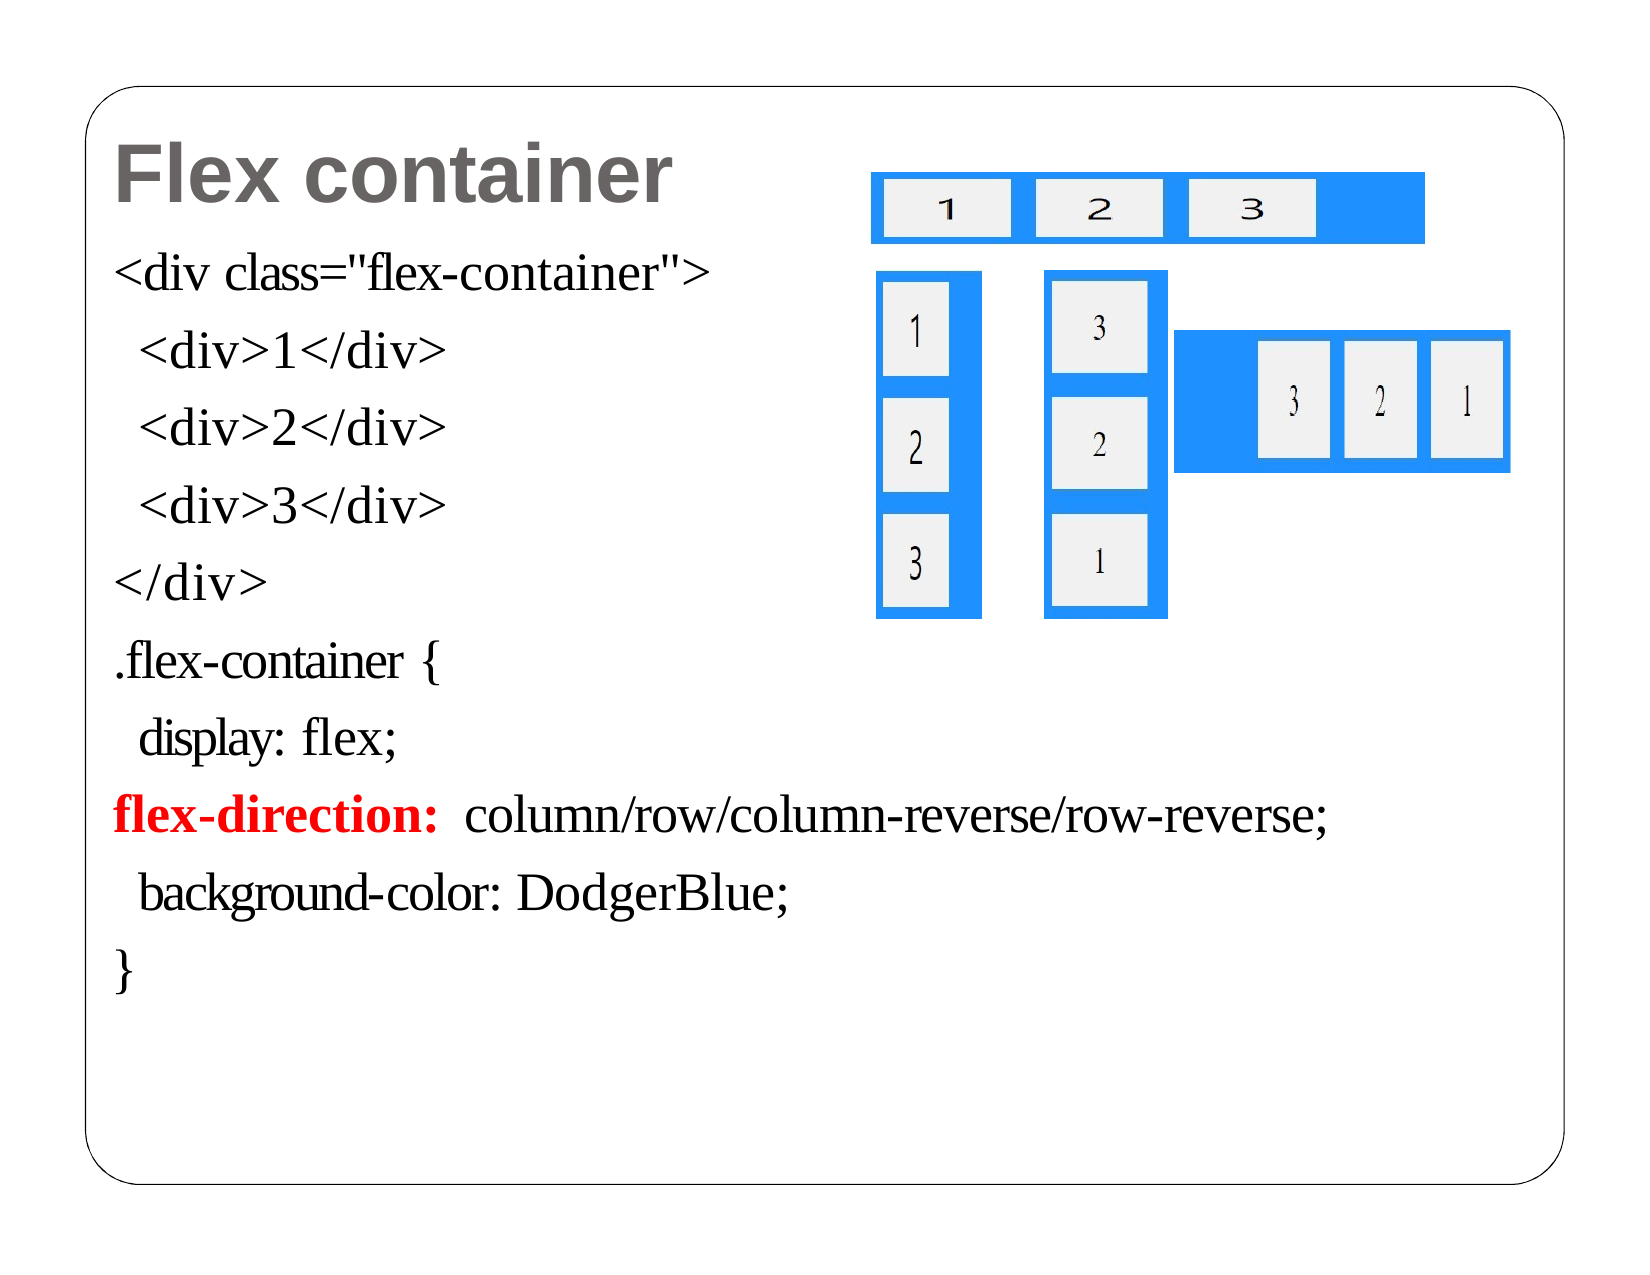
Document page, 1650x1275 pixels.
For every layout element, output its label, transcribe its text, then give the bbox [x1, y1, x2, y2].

picture [867, 171, 1425, 246]
picture [875, 270, 982, 619]
text_box <div class="flex-container"> <div>1</div> <div>2</div> <div>3</div> </div> .flex-container { display: flex; flex-direction: column/row/column-reverse/row-reverse; background-color: DodgerBlue; } [111, 222, 1354, 999]
title Flex container [111, 117, 838, 222]
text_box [1044, 270, 1513, 619]
slide_number 108 [113, 1113, 160, 1275]
